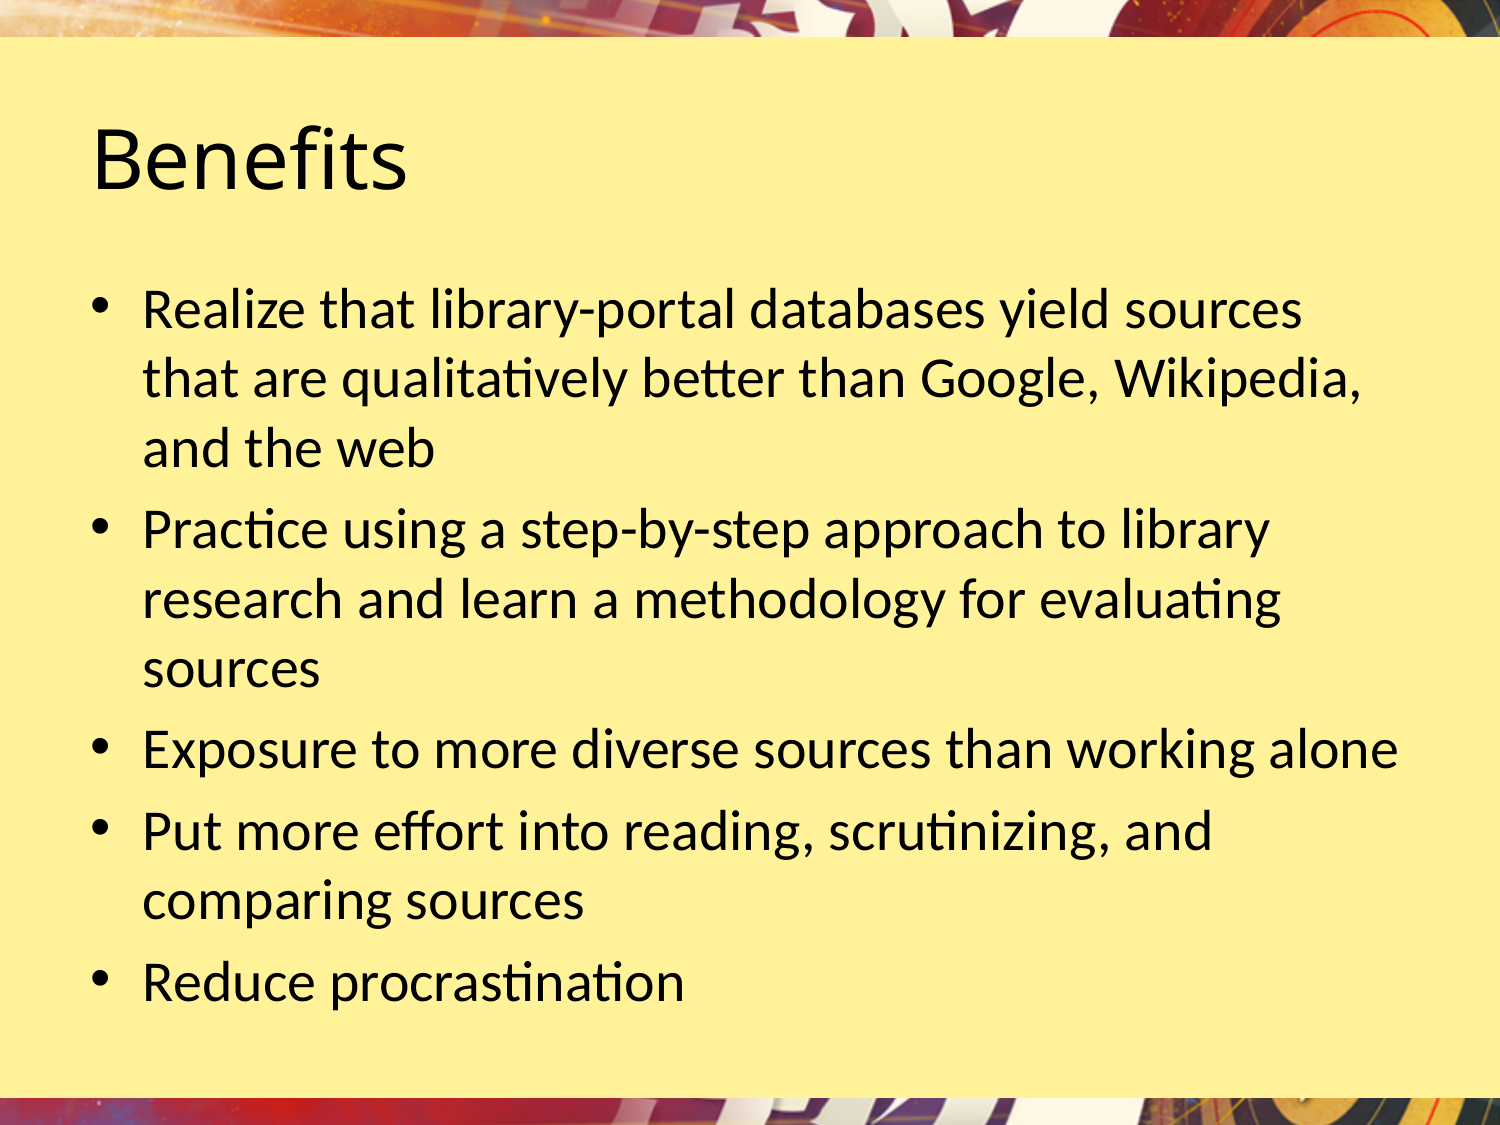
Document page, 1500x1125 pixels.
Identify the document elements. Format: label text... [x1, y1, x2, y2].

picture [0, 0, 1500, 37]
picture [0, 1098, 1500, 1125]
list Realize that library-portal databases yield sources that are qualitatively better than Google, Wikipedia, and the web Practice using a step-by-step approach to library research and learn a methodology for evaluating sources Exposure to more diverse sources than working alone Put more effort into reading, scrutinizing, and comparing sources Reduce procrastination [75, 262, 1425, 1052]
title Benefits [75, 62, 1425, 250]
